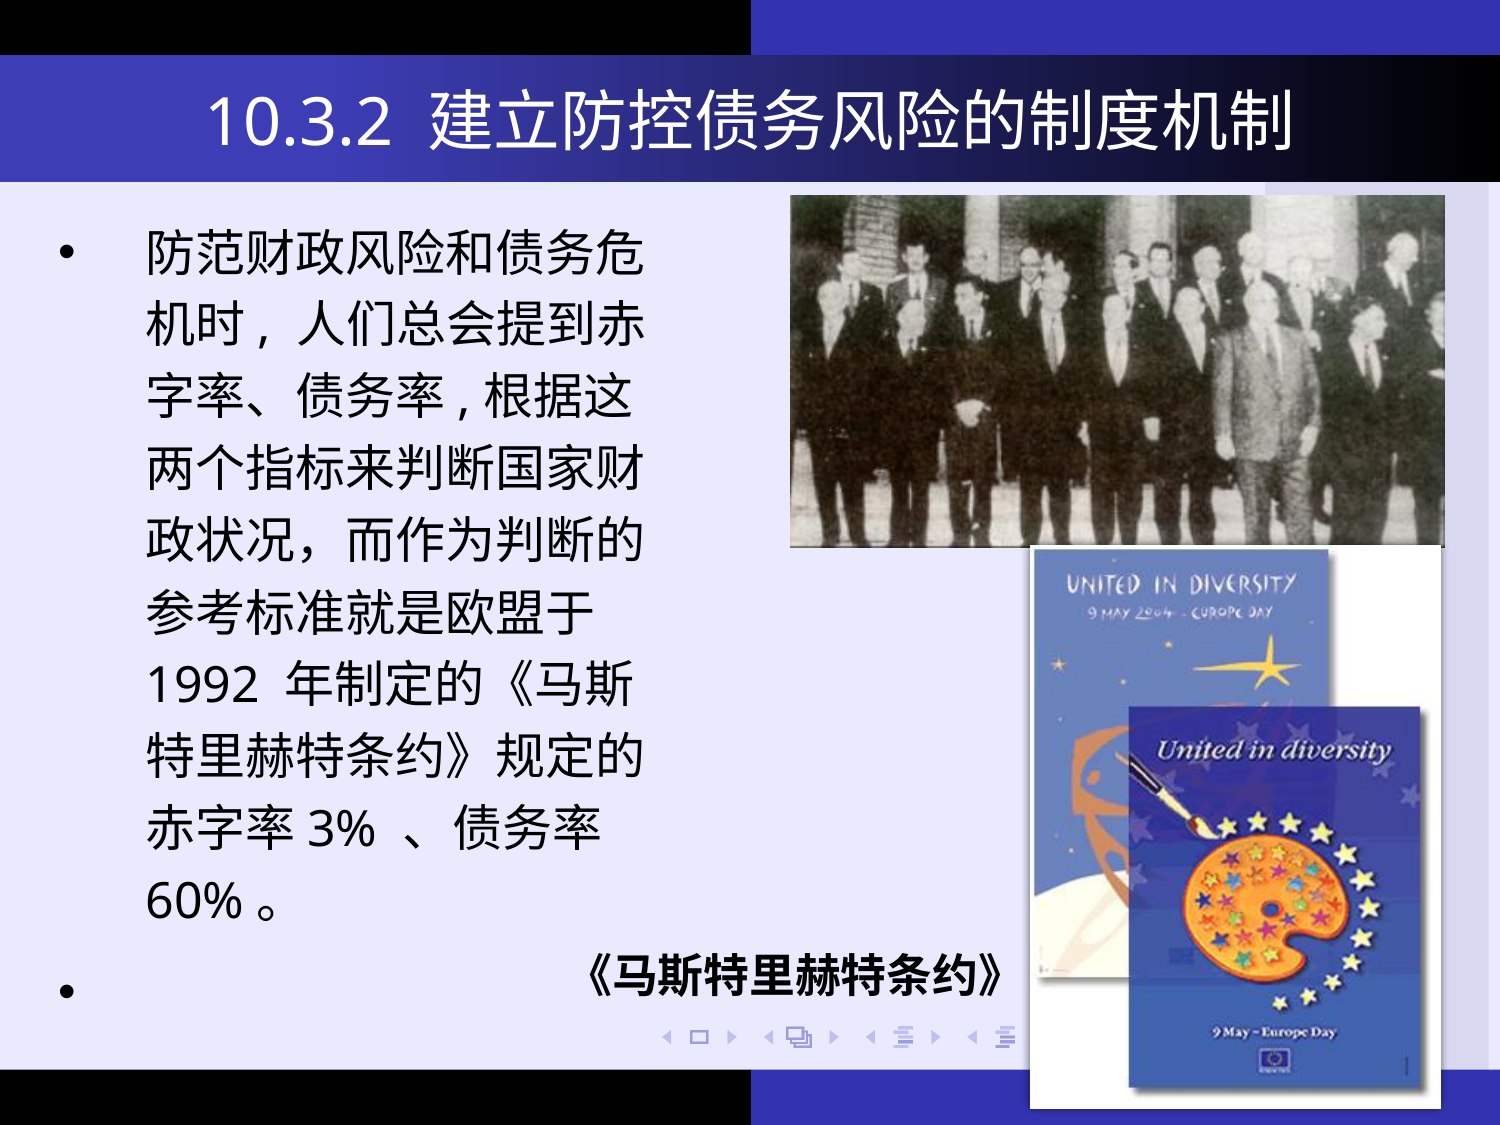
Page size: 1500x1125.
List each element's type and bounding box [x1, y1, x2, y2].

picture [790, 195, 1445, 549]
text_box [547, 545, 1441, 1109]
text_box [0, 0, 1500, 1125]
